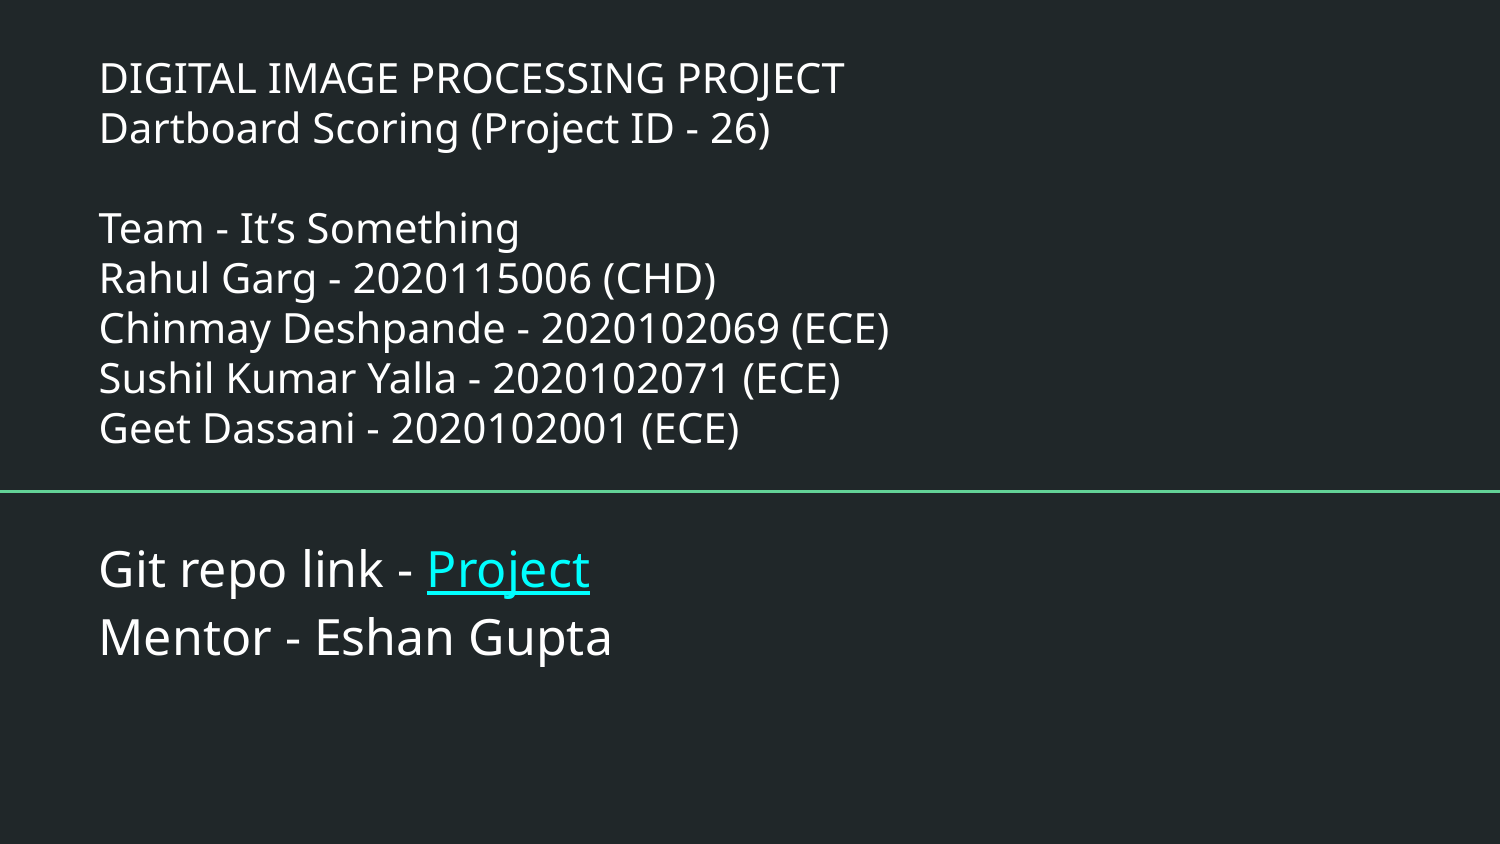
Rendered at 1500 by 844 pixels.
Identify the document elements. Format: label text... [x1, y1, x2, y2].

title DIGITAL IMAGE PROCESSING PROJECT Dartboard Scoring (Project ID - 26) Team - It’s Something Rahul Garg - 2020115006 (CHD) Chinmay Deshpande - 2020102069 (ECE) Sushil Kumar Yalla - 2020102071 (ECE) Geet Dassani - 2020102001 (ECE) [83, 206, 1417, 467]
subtitle Git repo link - Project Mentor - Eshan Gupta [83, 522, 1417, 770]
